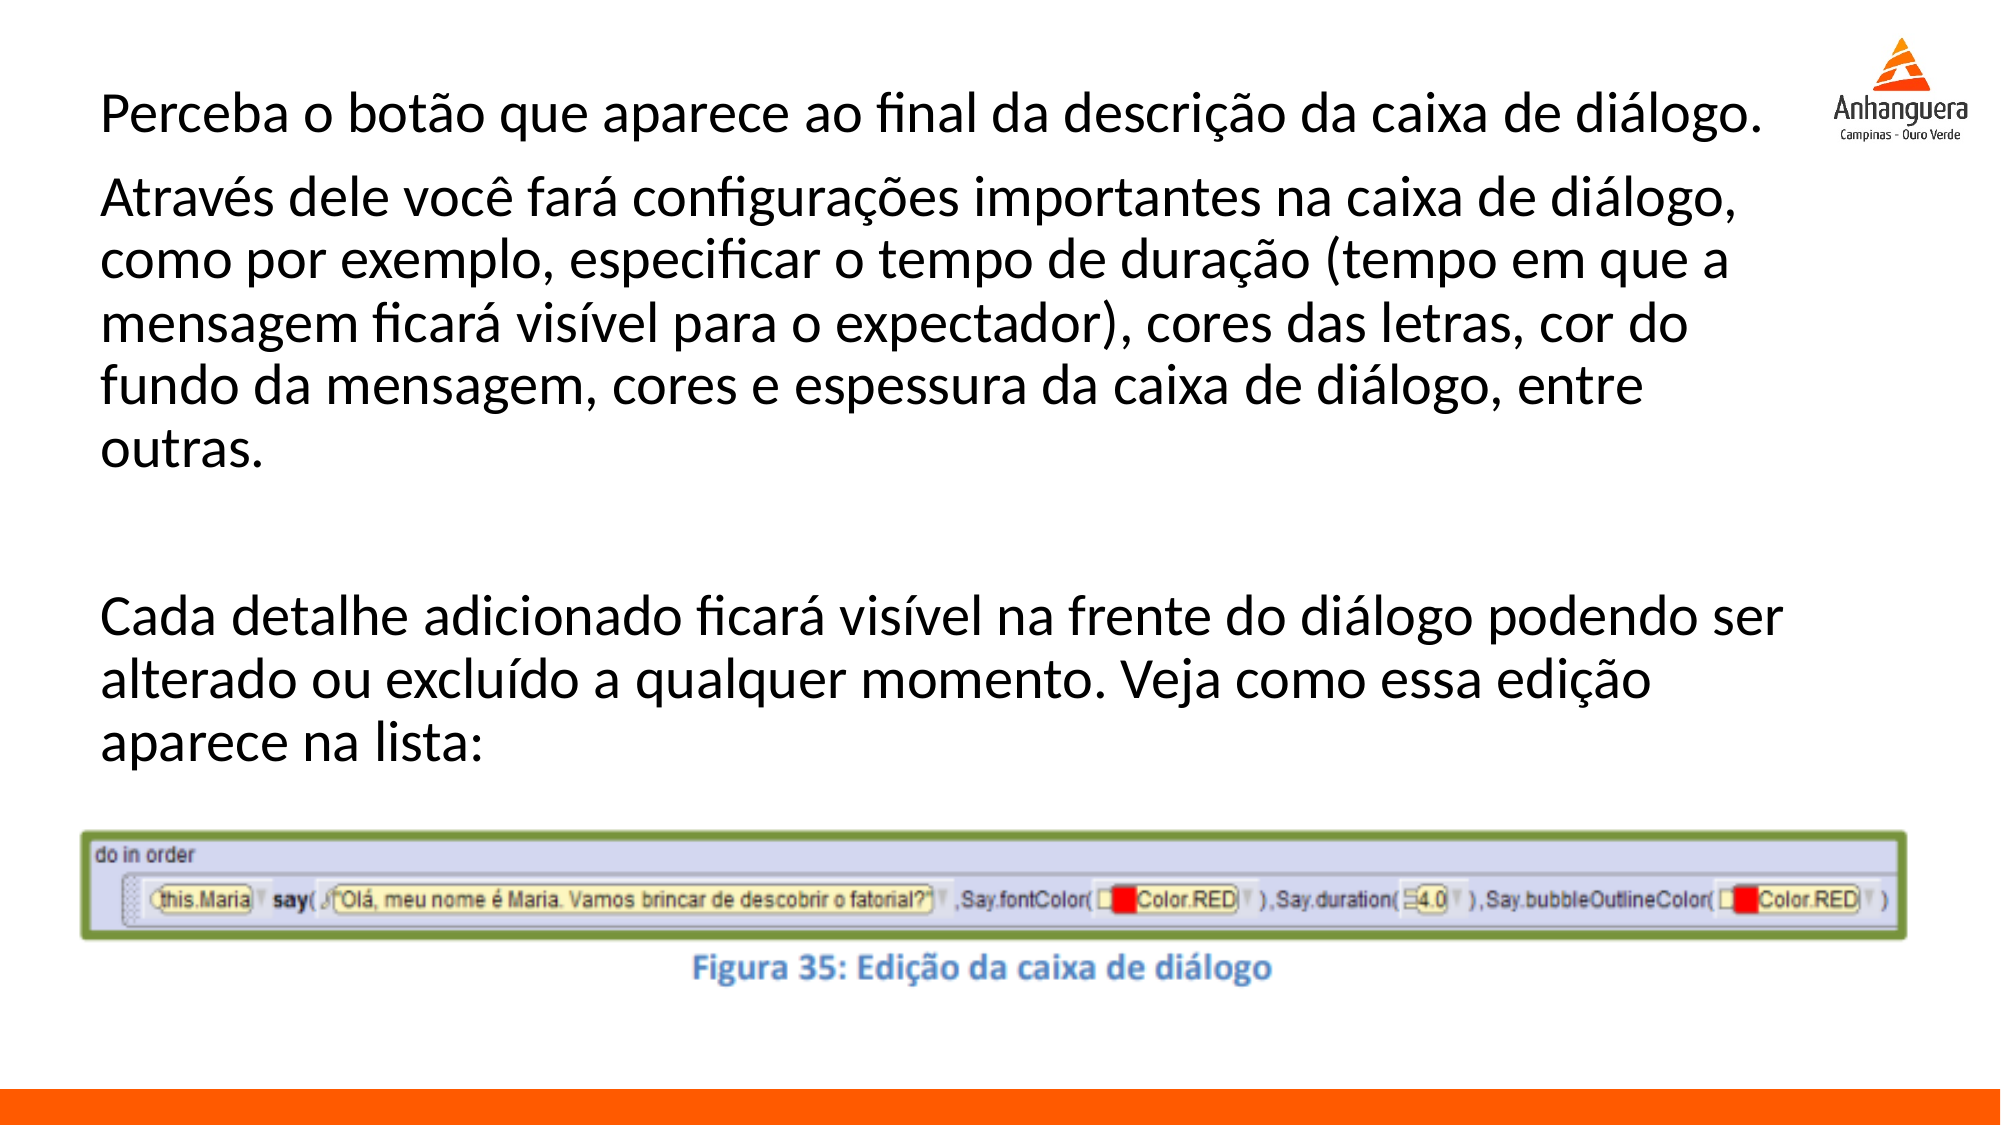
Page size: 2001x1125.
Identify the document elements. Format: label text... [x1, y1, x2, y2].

picture [1826, 22, 1974, 170]
list Perceba o botão que aparece ao final da descrição da caixa de diálogo. Através dele você fará configurações importantes na caixa de diálogo, como por exemplo, especificar o tempo de duração (tempo em que a mensagem ficará visível para o expectador), cores das letras, cor do fundo da mensagem, cores e espessura da caixa de diálogo, entre outras. Cada detalhe adicionado ficará visível na frente do diálogo podendo ser alterado ou excluído a qualquer momento. Veja como essa edição aparece na lista: [85, 74, 1811, 789]
picture [62, 807, 1938, 1015]
